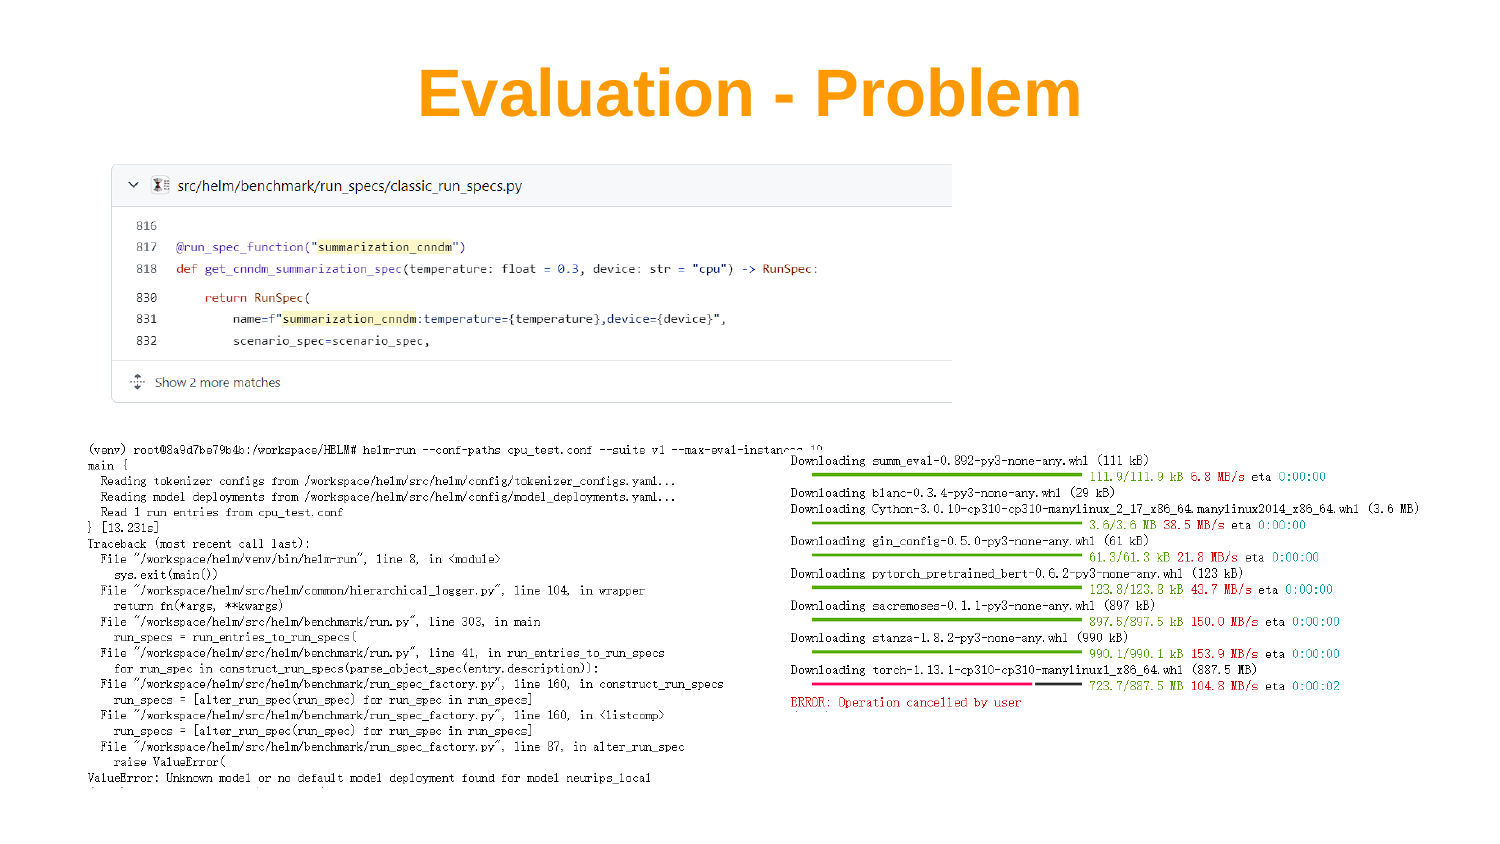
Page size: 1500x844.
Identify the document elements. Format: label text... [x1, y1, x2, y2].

picture [79, 433, 1455, 789]
title Evaluation - Problem [51, 33, 1449, 149]
picture [98, 161, 952, 407]
